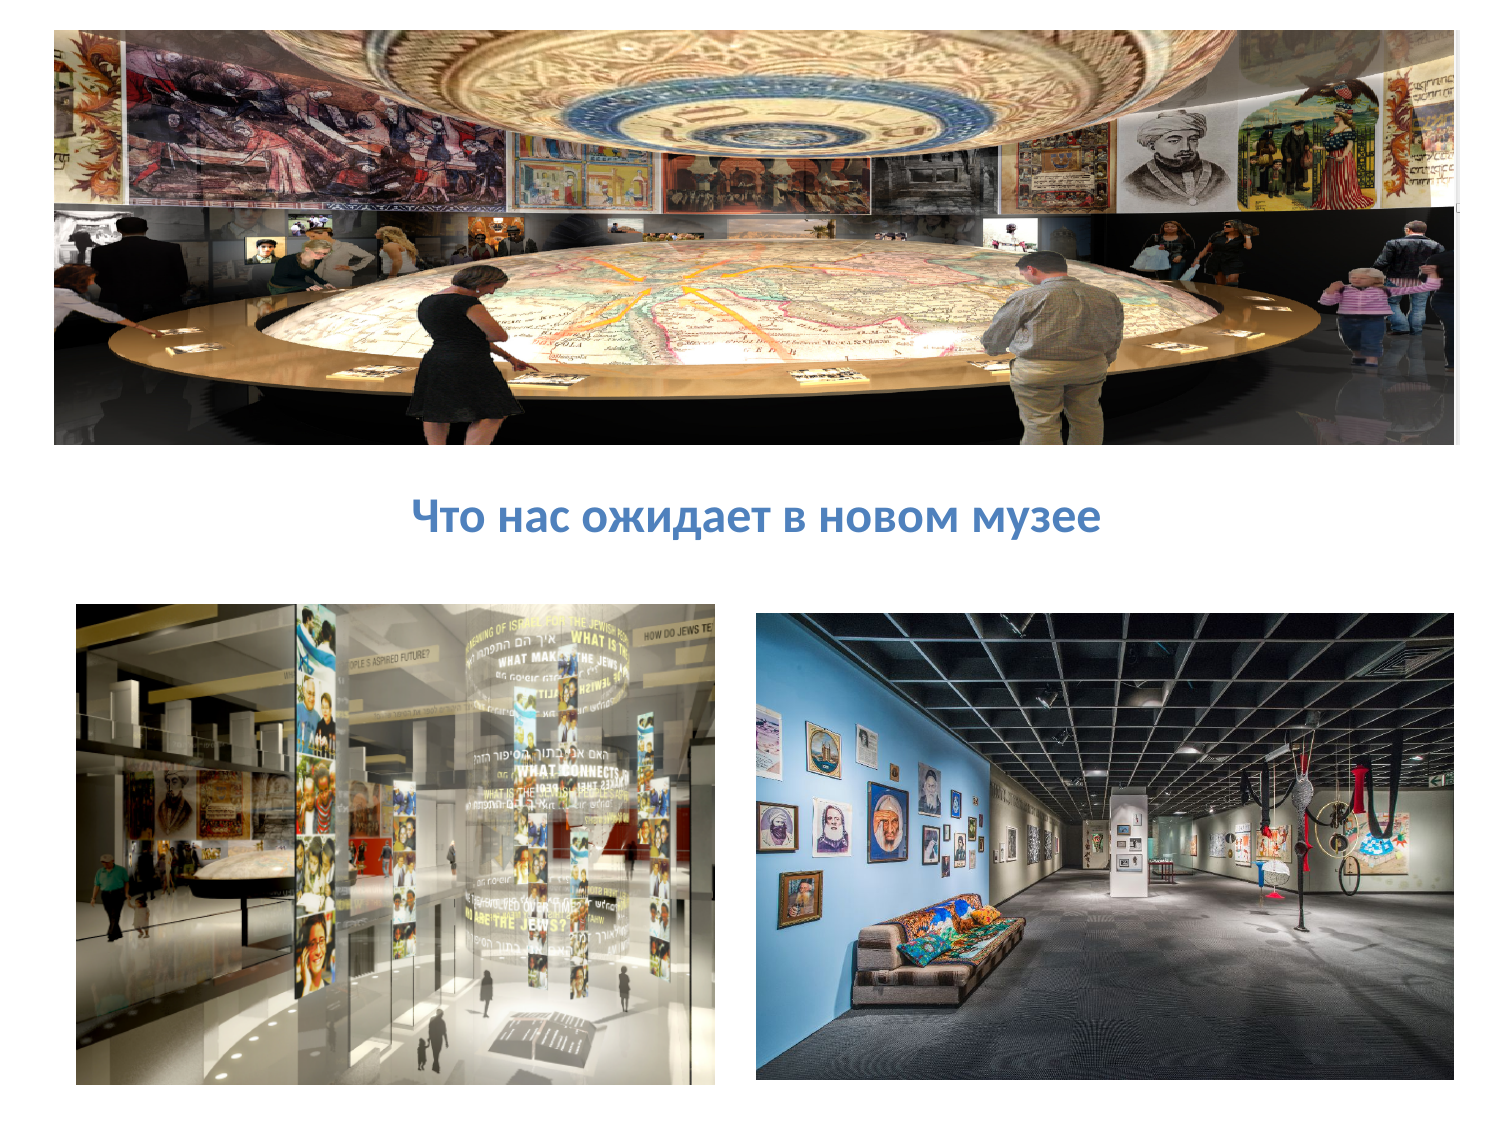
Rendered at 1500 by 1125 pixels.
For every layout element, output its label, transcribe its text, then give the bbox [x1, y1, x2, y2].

text_box Что нас ожидает в новом музее [372, 475, 1141, 550]
picture [76, 604, 715, 1085]
picture [53, 30, 1460, 445]
picture [756, 613, 1455, 1080]
